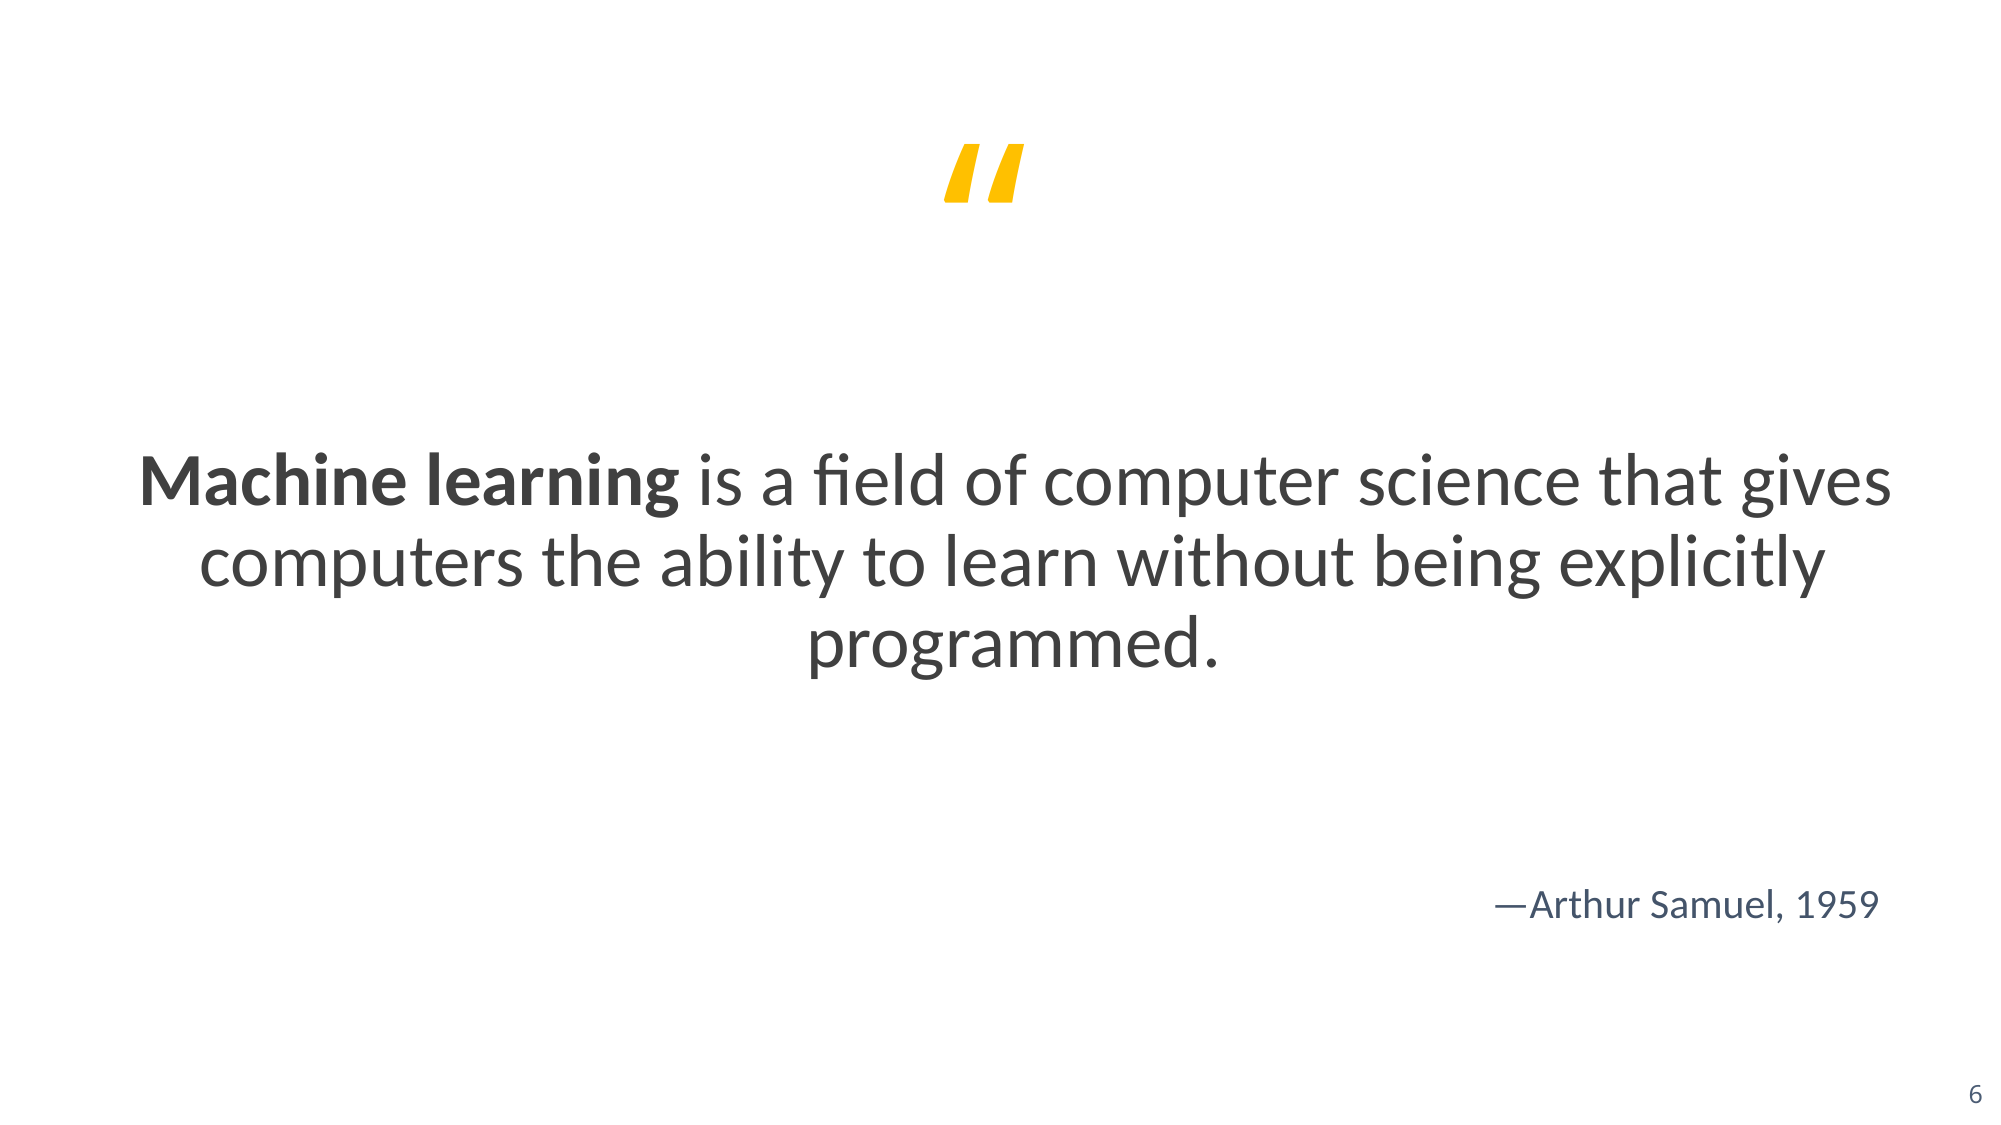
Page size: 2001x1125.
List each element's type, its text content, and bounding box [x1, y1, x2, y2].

slide_number 6 [1927, 1065, 1998, 1125]
list Machine learning is a field of computer science that gives computers the ability to learn without being explicitly programmed. [50, 432, 1963, 693]
list —Arthur Samuel, 1959 [559, 875, 1888, 982]
